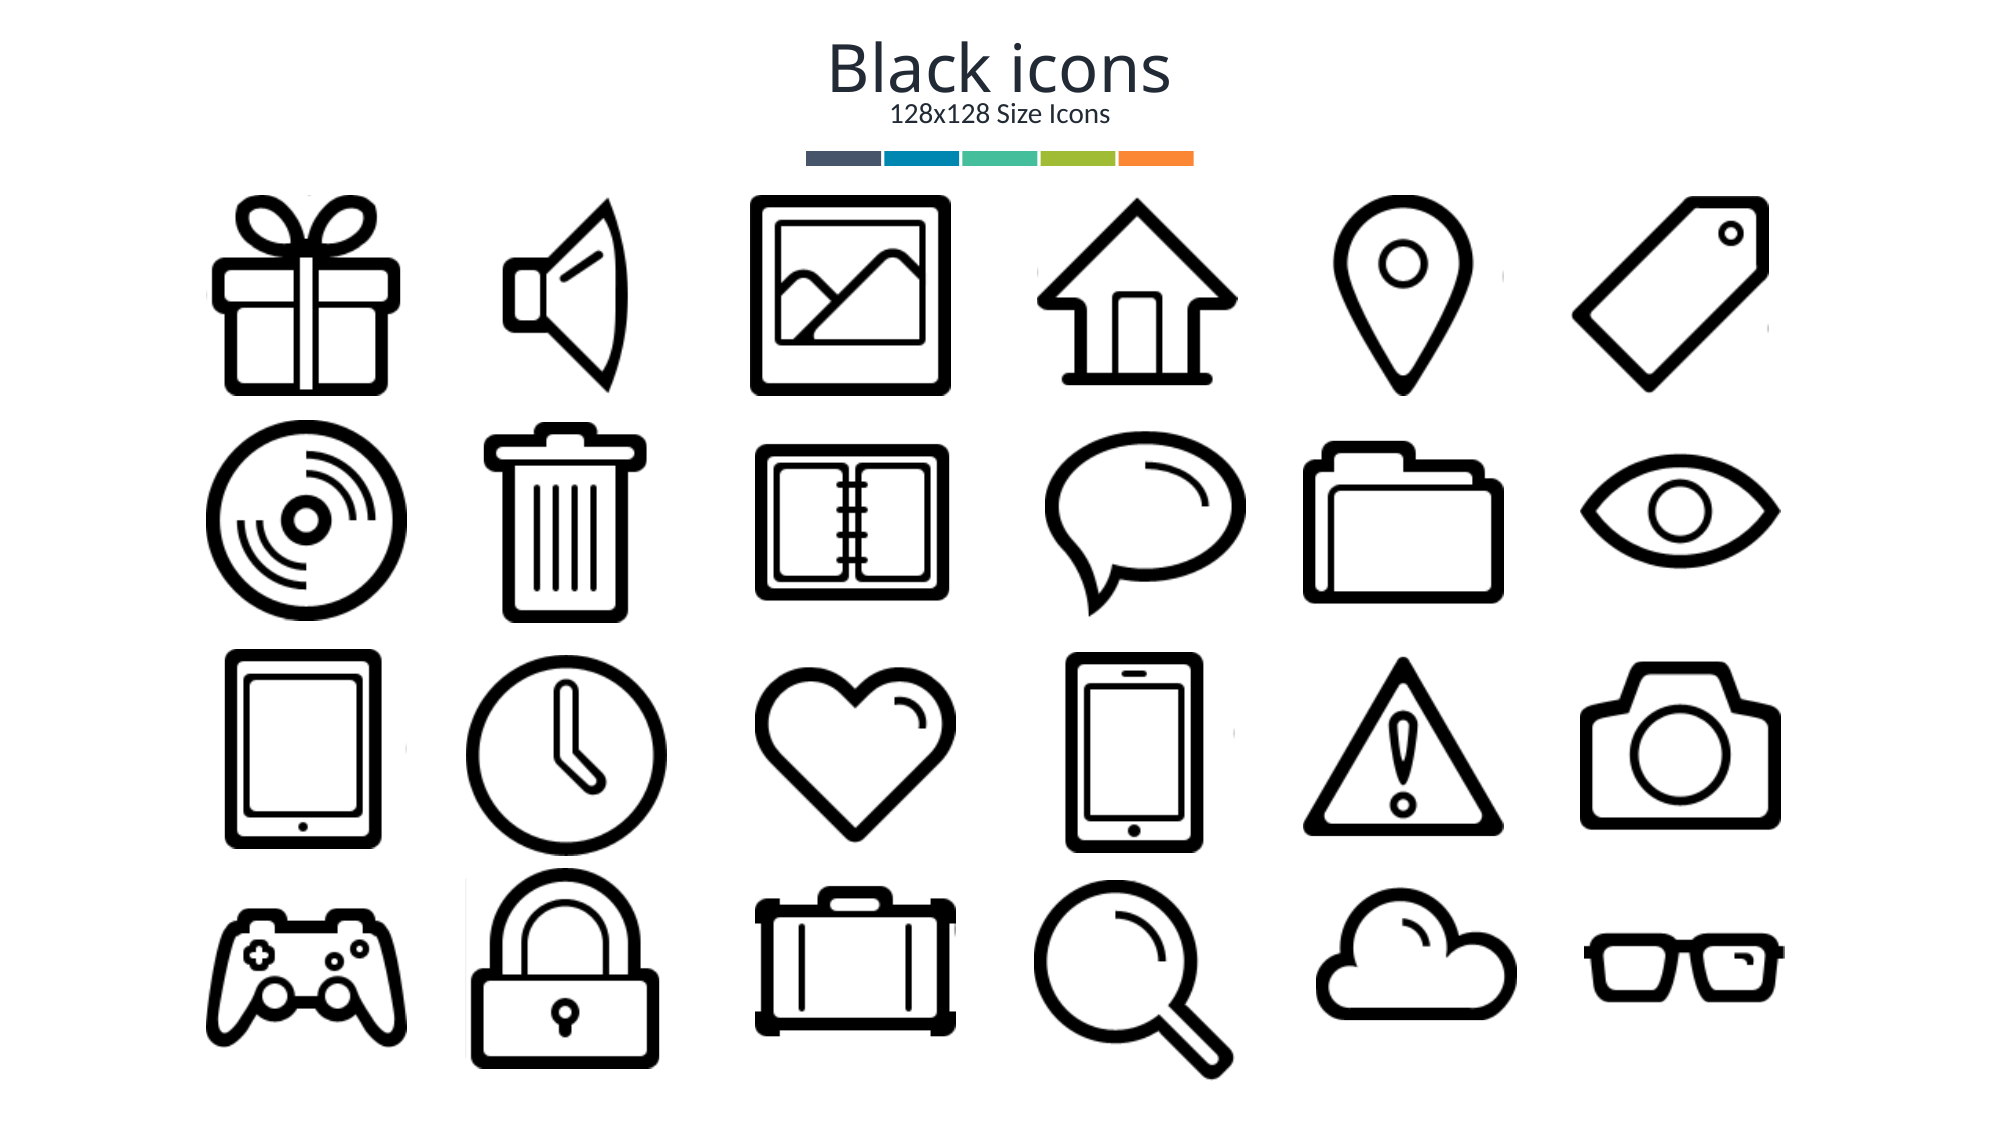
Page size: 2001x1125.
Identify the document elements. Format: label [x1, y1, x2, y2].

text_box [0, 18, 2000, 166]
picture [1580, 411, 1781, 612]
picture [206, 877, 407, 1078]
picture [206, 195, 407, 396]
picture [465, 195, 666, 396]
picture [1303, 195, 1504, 396]
picture [465, 868, 666, 1069]
picture [1584, 871, 1785, 1072]
picture [1303, 422, 1504, 623]
picture [1045, 425, 1246, 626]
picture [1568, 196, 1769, 397]
picture [755, 419, 956, 620]
picture [1580, 649, 1781, 850]
picture [1303, 649, 1504, 850]
picture [465, 422, 666, 623]
picture [750, 195, 951, 396]
picture [206, 420, 407, 621]
picture [1037, 191, 1238, 393]
picture [755, 861, 956, 1062]
picture [466, 655, 667, 856]
picture [1034, 880, 1235, 1081]
picture [206, 649, 407, 850]
picture [1034, 652, 1235, 854]
picture [755, 655, 956, 856]
picture [1316, 851, 1517, 1052]
